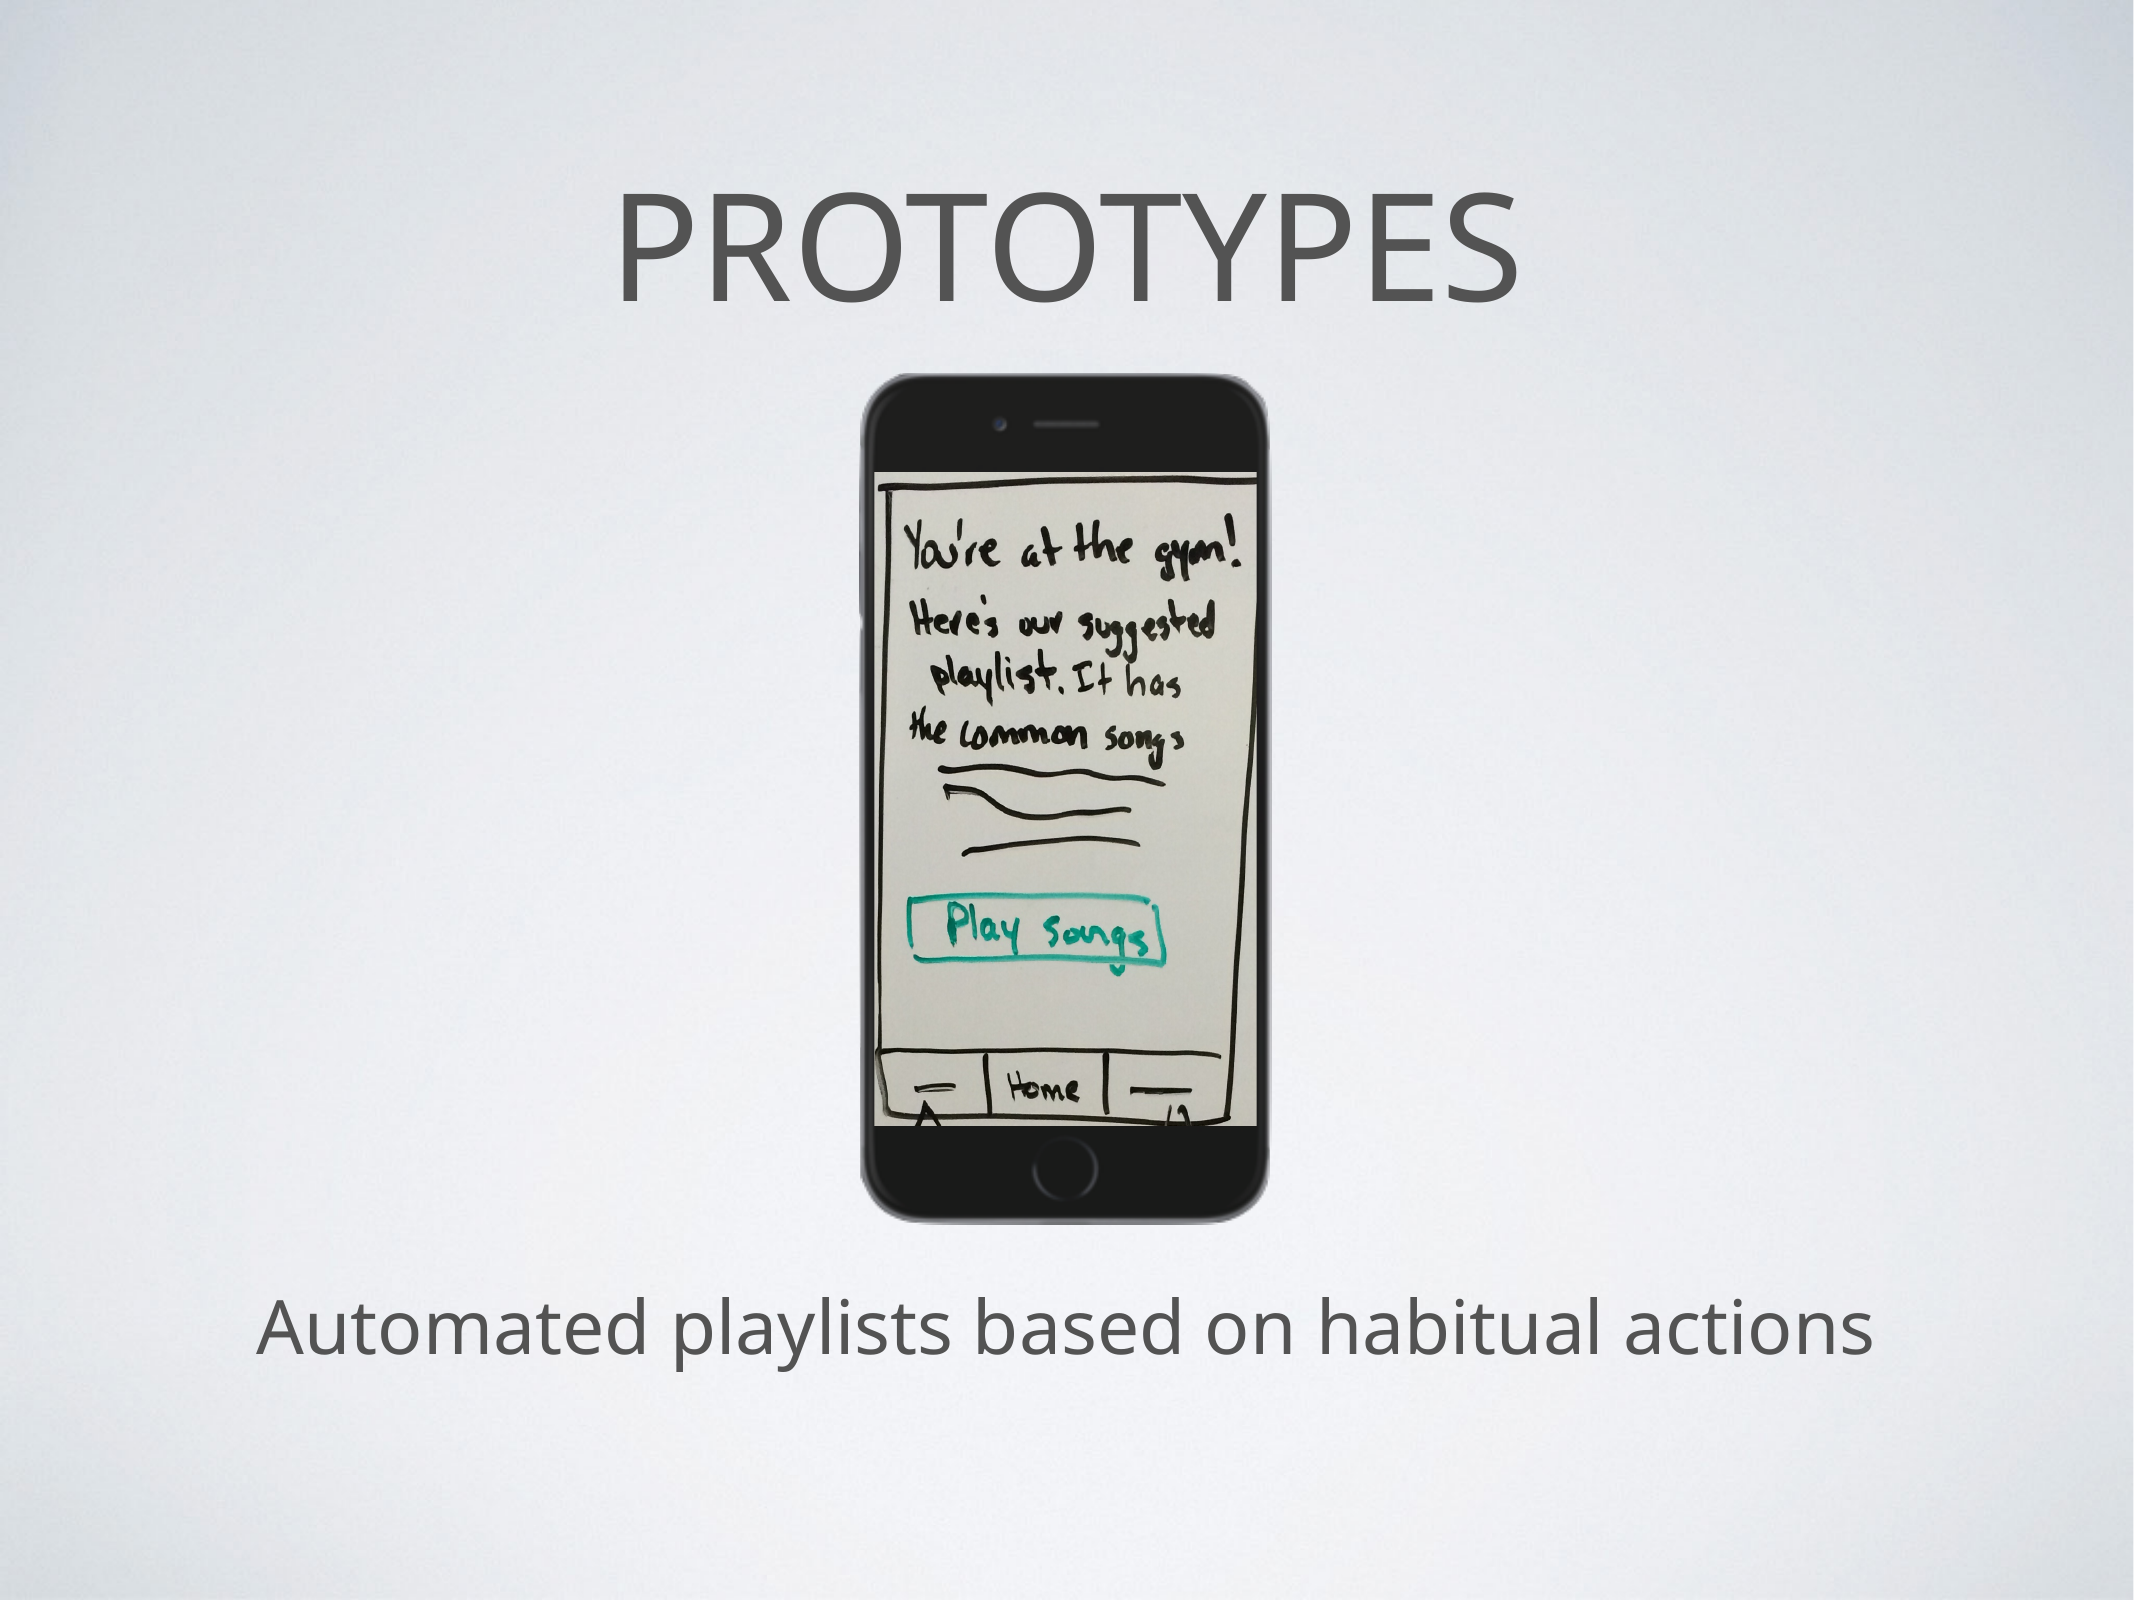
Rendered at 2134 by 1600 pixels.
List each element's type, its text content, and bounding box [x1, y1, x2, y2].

text_box Automated playlists based on habitual actions [248, 1271, 1885, 1379]
picture [0, 0, 2134, 1600]
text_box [859, 372, 1272, 1225]
title Prototypes [57, 0, 2076, 508]
